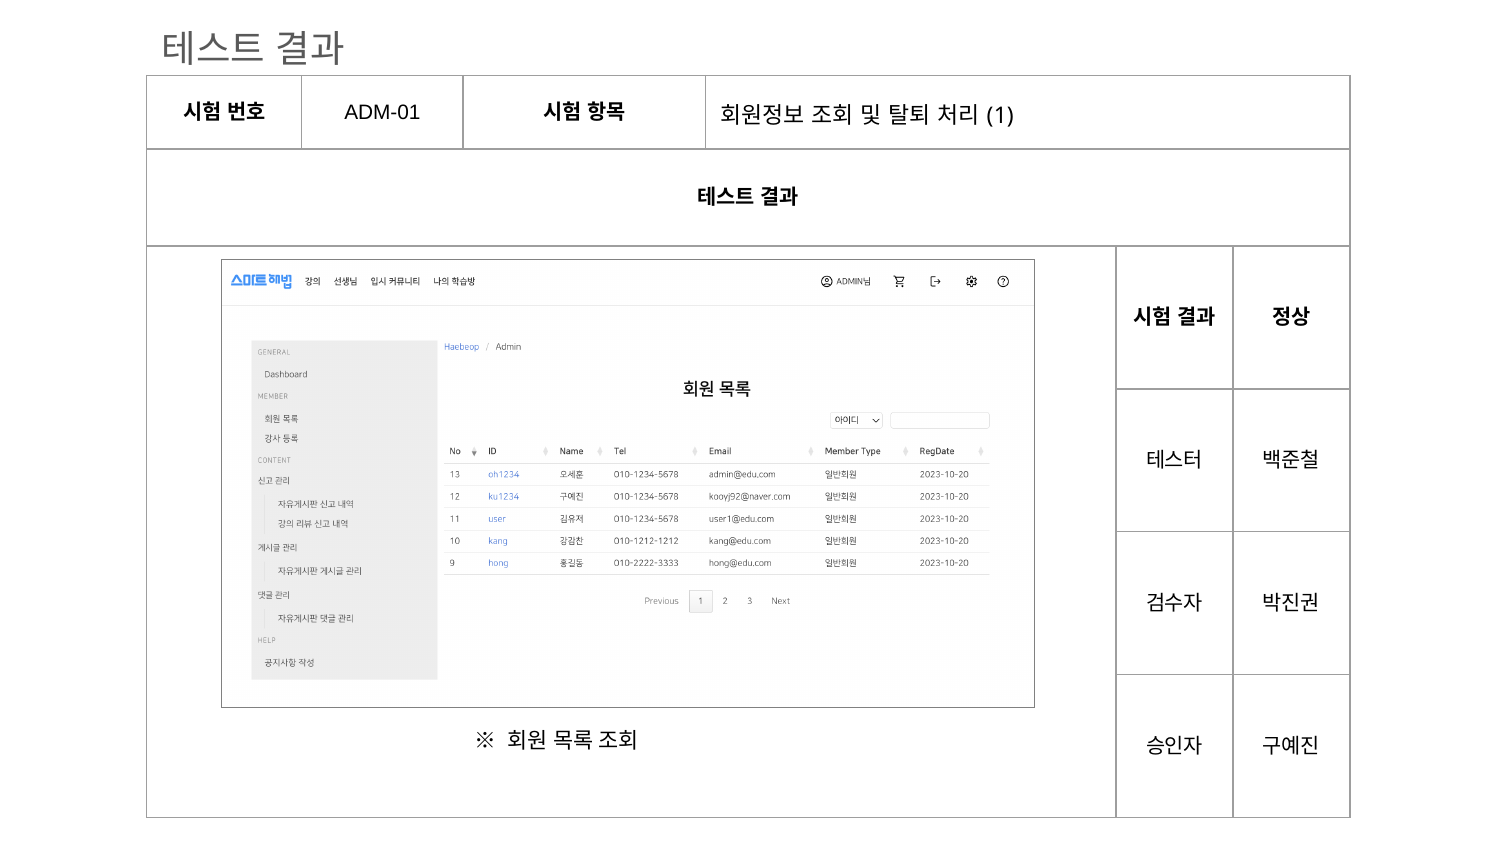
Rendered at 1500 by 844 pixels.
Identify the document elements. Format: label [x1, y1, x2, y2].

table_cell [1117, 247, 1232, 388]
subtitle [146, 3, 396, 69]
table_cell [147, 247, 1115, 817]
table_cell [1234, 532, 1349, 674]
table_cell [1234, 675, 1349, 817]
table_cell [1117, 532, 1232, 674]
table_cell [1117, 390, 1232, 531]
table_cell [1234, 390, 1349, 531]
table_cell [1234, 247, 1349, 388]
text_box [459, 719, 1010, 761]
picture [221, 258, 1035, 708]
table_header [147, 150, 1349, 245]
table_cell [1117, 675, 1232, 817]
table_header [464, 76, 705, 148]
table_header [706, 76, 1349, 148]
table_header [147, 76, 301, 148]
table_header [302, 76, 462, 148]
